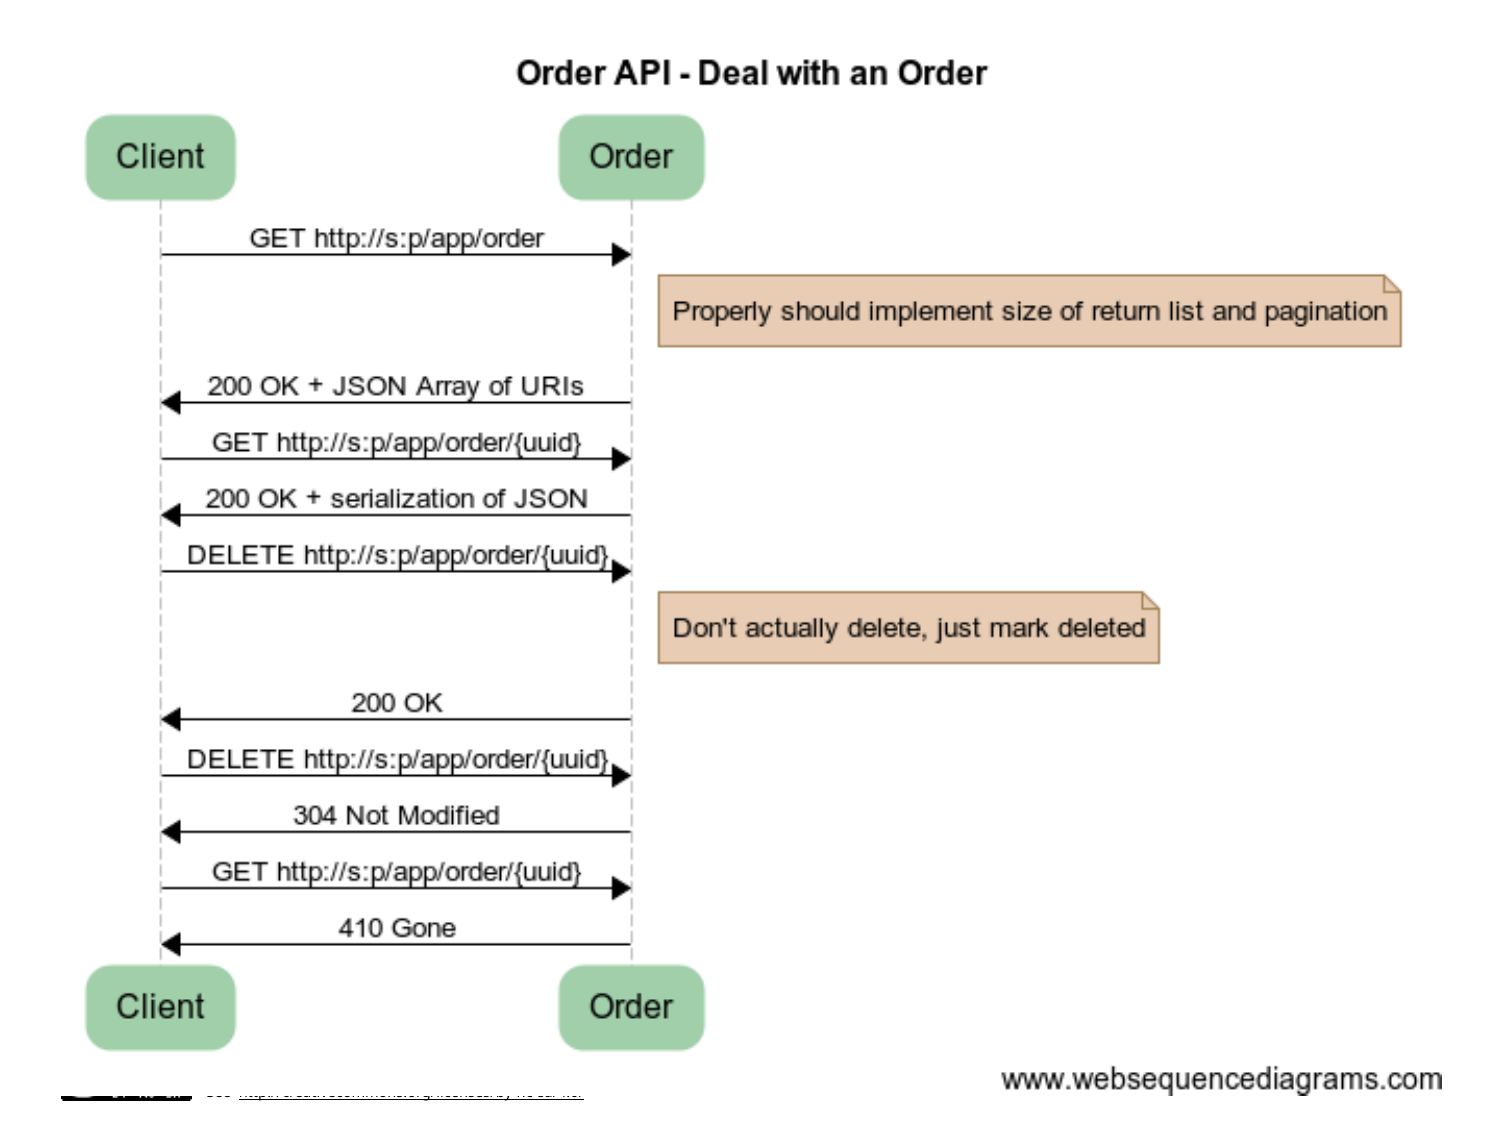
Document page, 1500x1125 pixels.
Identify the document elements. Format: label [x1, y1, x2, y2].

picture [55, 28, 1442, 1101]
